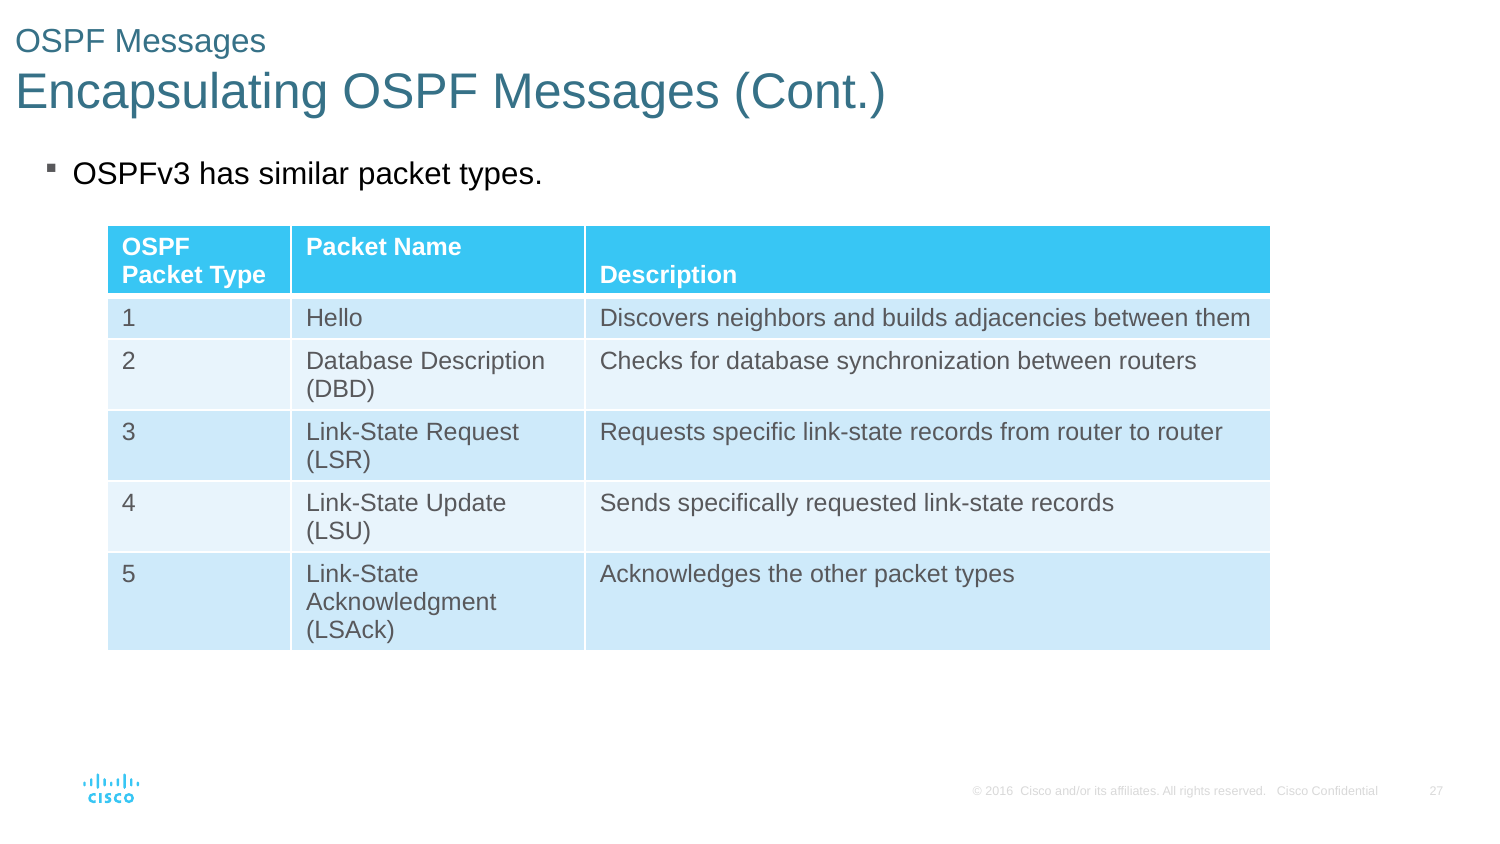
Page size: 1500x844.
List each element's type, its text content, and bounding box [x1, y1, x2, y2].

table_cell Link-State Request (LSR) [292, 411, 584, 480]
table_cell Discovers neighbors and builds adjacencies between them [586, 299, 1270, 338]
table_cell Checks for database synchronization between routers [586, 340, 1270, 409]
table_cell Requests specific link-state records from router to router [586, 411, 1270, 480]
table_cell Link-State Acknowledgment (LSAck) [292, 553, 584, 650]
table_cell 1 [108, 299, 290, 338]
table_cell 5 [108, 553, 290, 650]
table_cell Sends specifically requested link-state records [586, 482, 1270, 551]
list OSPFv3 has similar packet types. [29, 145, 823, 690]
table_cell 2 [108, 340, 290, 409]
table_cell 4 [108, 482, 290, 551]
table_cell Link-State Update (LSU) [292, 482, 584, 551]
table_header Description [586, 226, 1270, 293]
table_header Packet Name [292, 226, 584, 293]
table_cell Database Description (DBD) [292, 340, 584, 409]
title OSPF Messages Encapsulating OSPF Messages (Cont.) [0, 6, 1500, 131]
table_header OSPF Packet Type [108, 226, 290, 293]
table_cell Acknowledges the other packet types [586, 553, 1270, 650]
table_cell 3 [108, 411, 290, 480]
table_cell Hello [292, 299, 584, 338]
